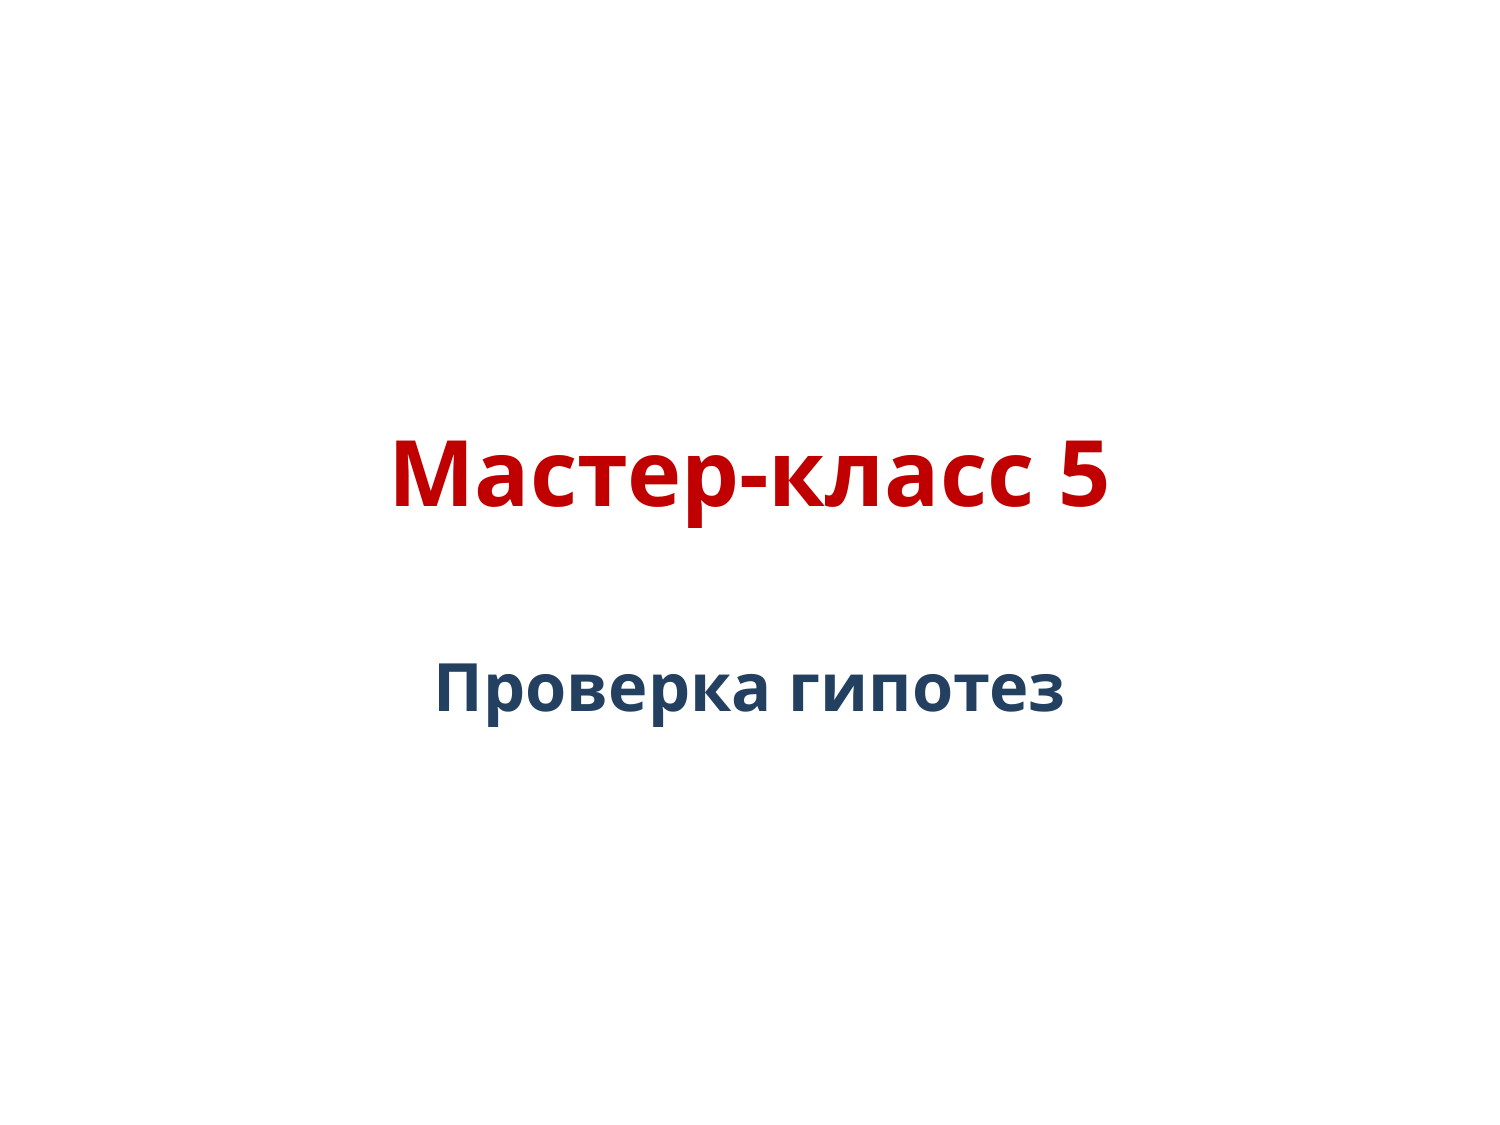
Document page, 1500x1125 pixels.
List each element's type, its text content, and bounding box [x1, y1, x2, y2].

subtitle Проверка гипотез [225, 637, 1275, 925]
title Мастер-класс 5 [112, 349, 1388, 591]
